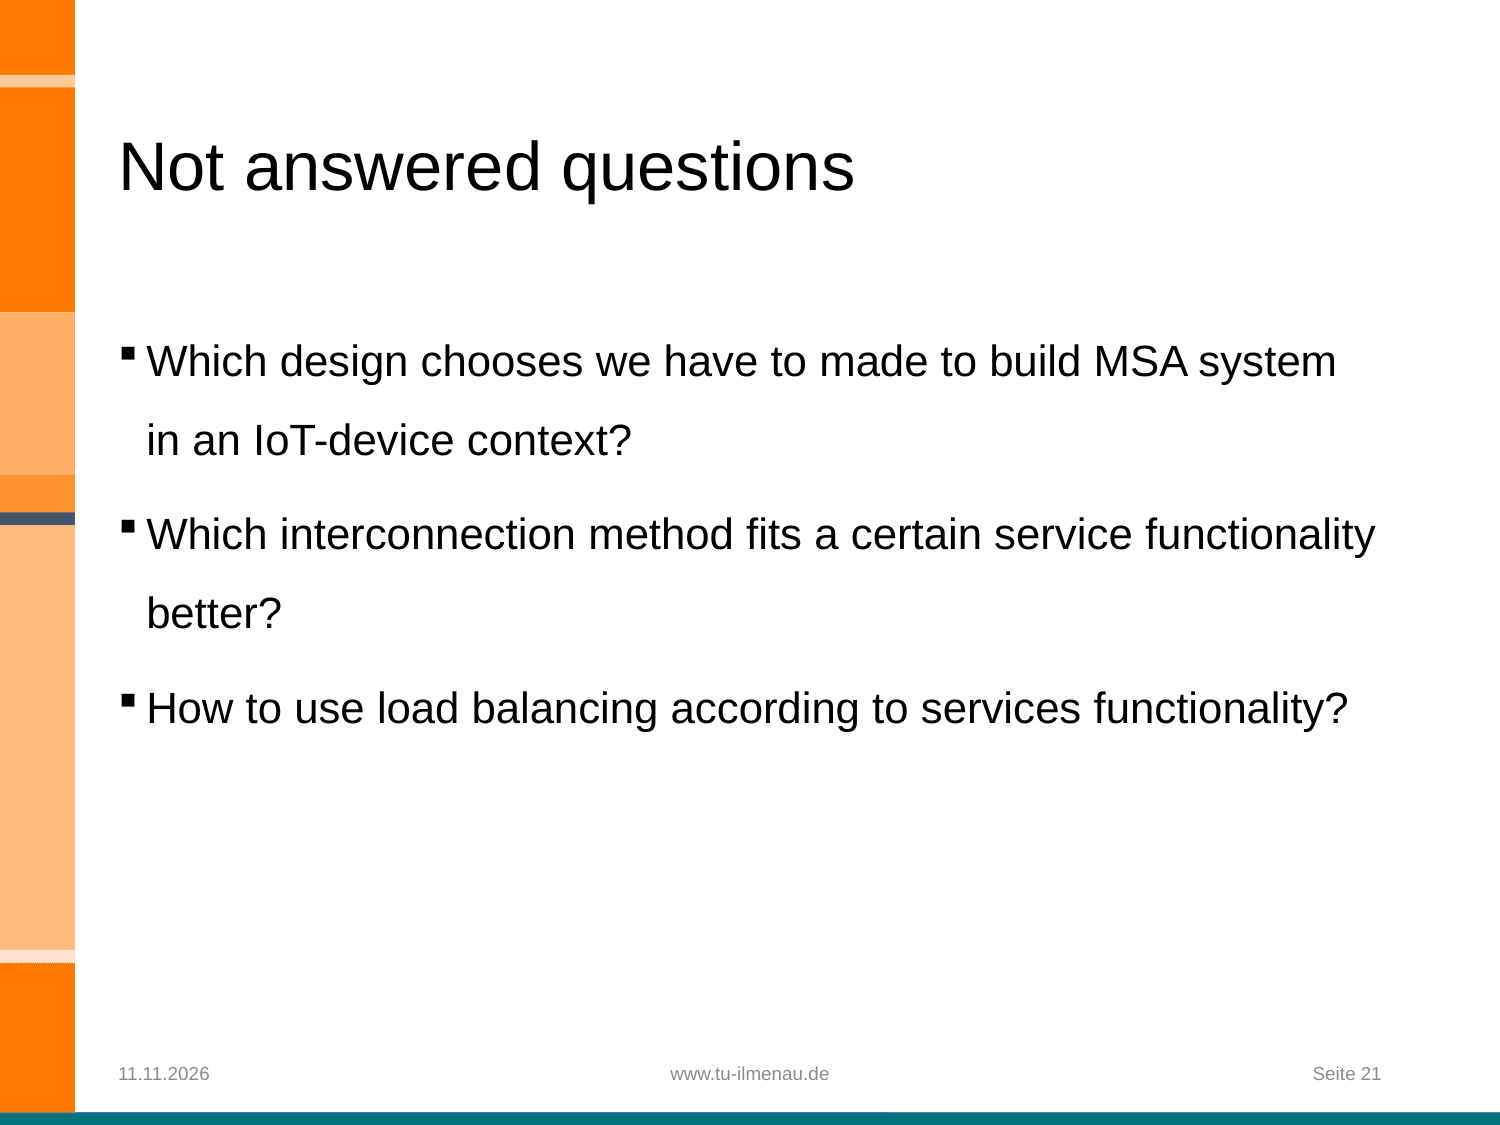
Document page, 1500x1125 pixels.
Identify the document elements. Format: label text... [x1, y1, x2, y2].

footer www.tu-ilmenau.de [496, 1042, 1004, 1103]
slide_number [103, 1042, 441, 1103]
slide_number Seite 21 [1059, 1042, 1397, 1103]
title Not answered questions [103, 59, 1397, 278]
list Which design chooses we have to made to build MSA system in an IoT-device context? Which interconnection method fits a certain service functionality better? How to use load balancing according to services functionality? [103, 299, 1397, 1014]
